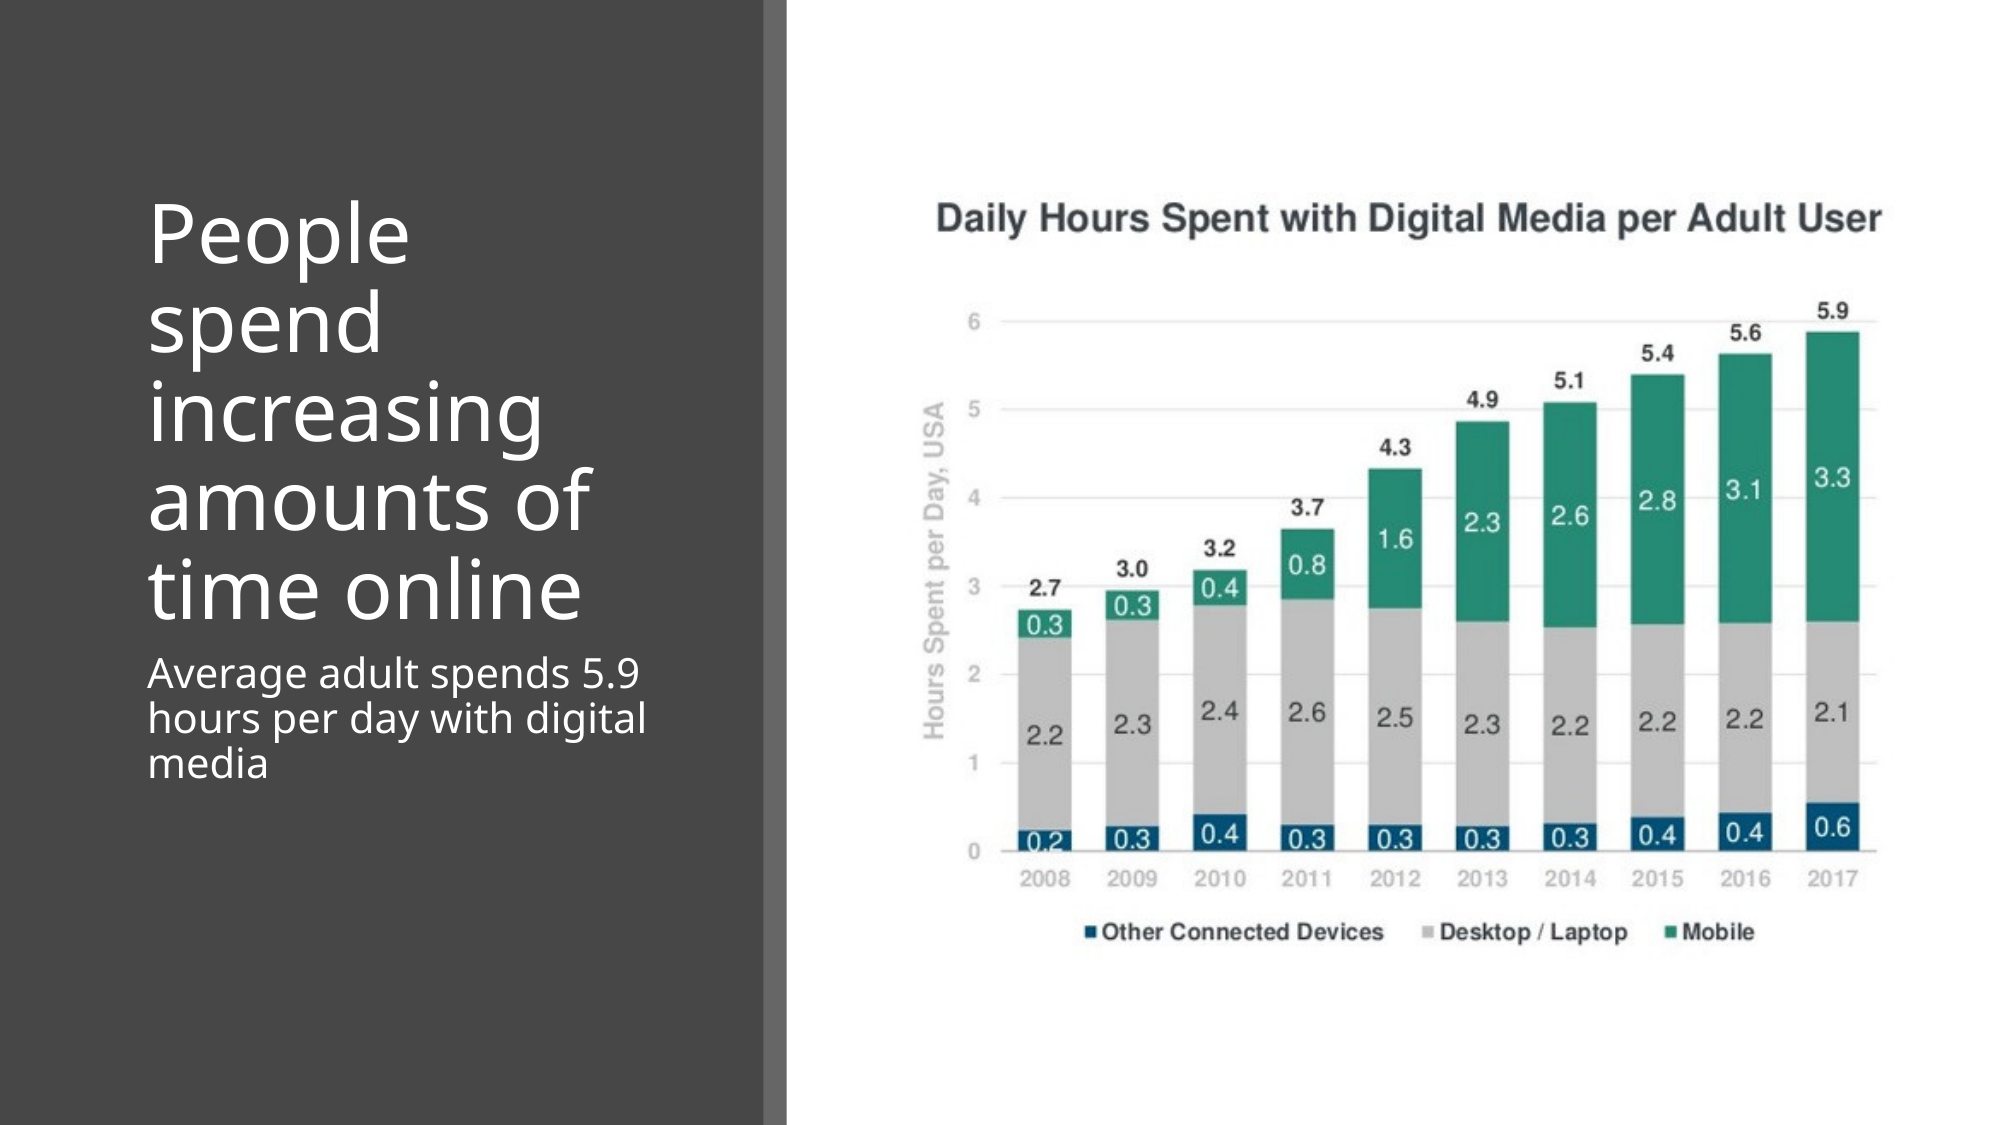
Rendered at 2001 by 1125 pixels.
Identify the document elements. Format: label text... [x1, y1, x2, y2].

text_box [0, 0, 764, 1125]
picture [895, 165, 1895, 959]
text_box [764, 0, 788, 1125]
list Average adult spends 5.9 hours per day with digital media [131, 644, 682, 797]
title People spend increasing amounts of time online [131, 183, 682, 644]
